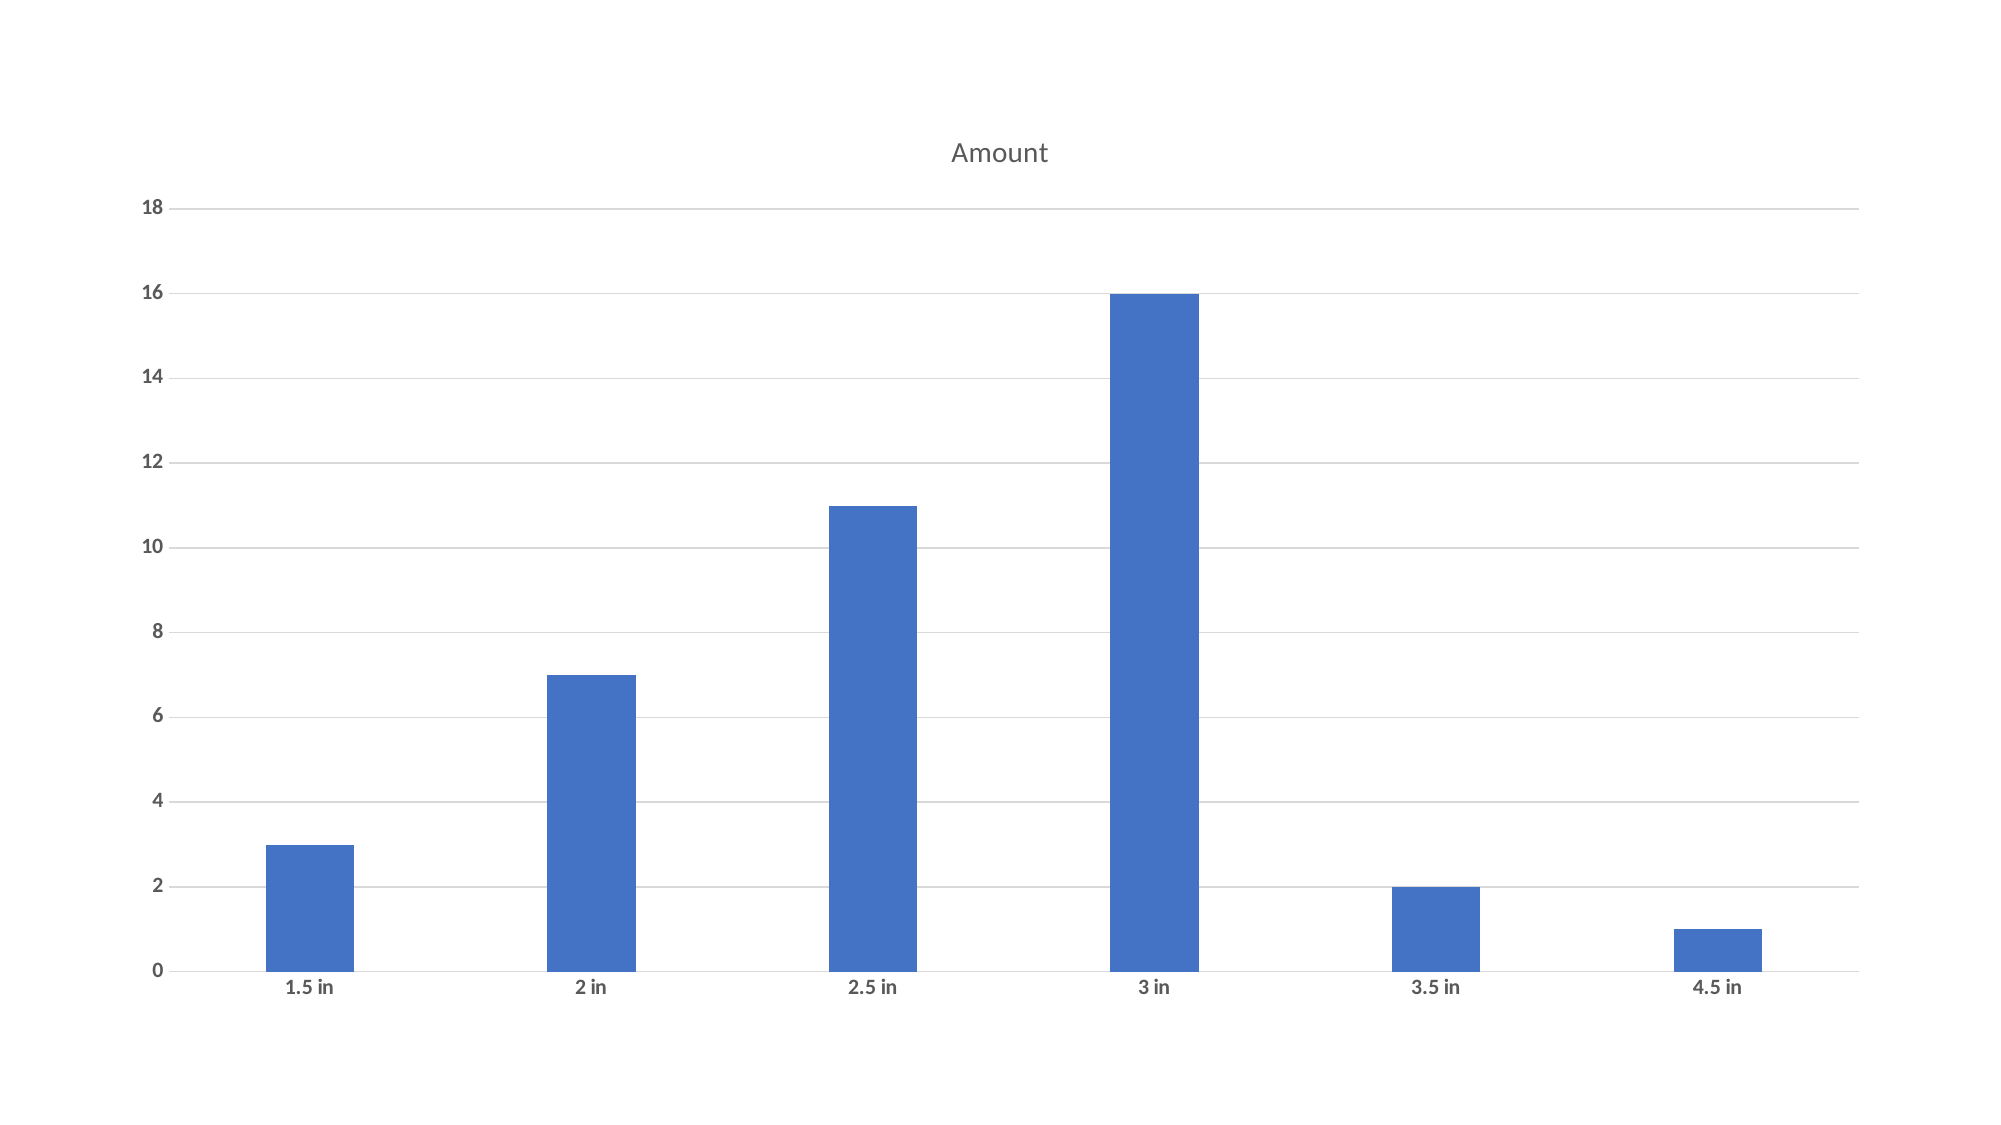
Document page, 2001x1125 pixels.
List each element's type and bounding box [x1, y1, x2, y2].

chart [105, 105, 1895, 1020]
